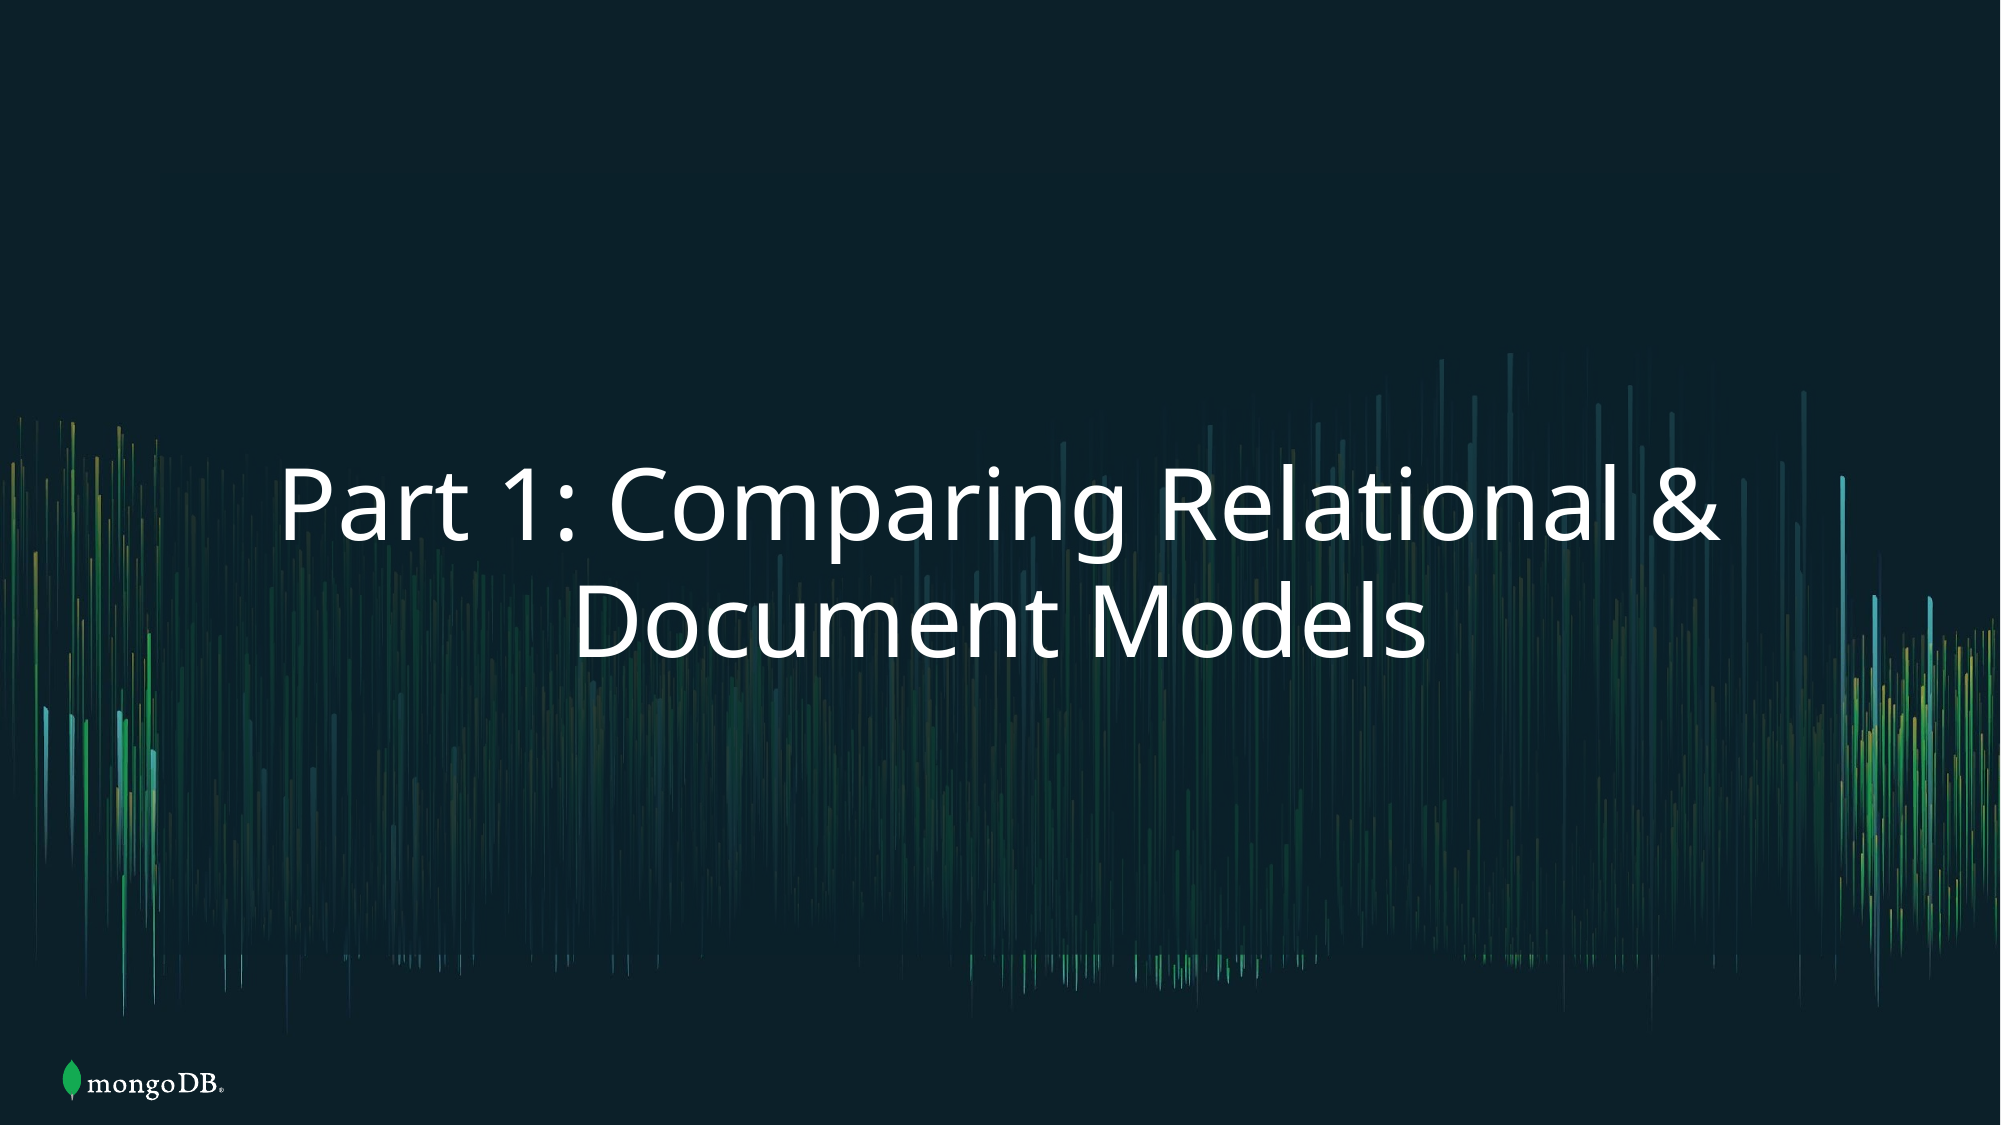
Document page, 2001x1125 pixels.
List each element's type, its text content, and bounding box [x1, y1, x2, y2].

title Part 1: Comparing Relational & Document Models [160, 173, 1840, 955]
picture [0, 0, 2001, 1125]
